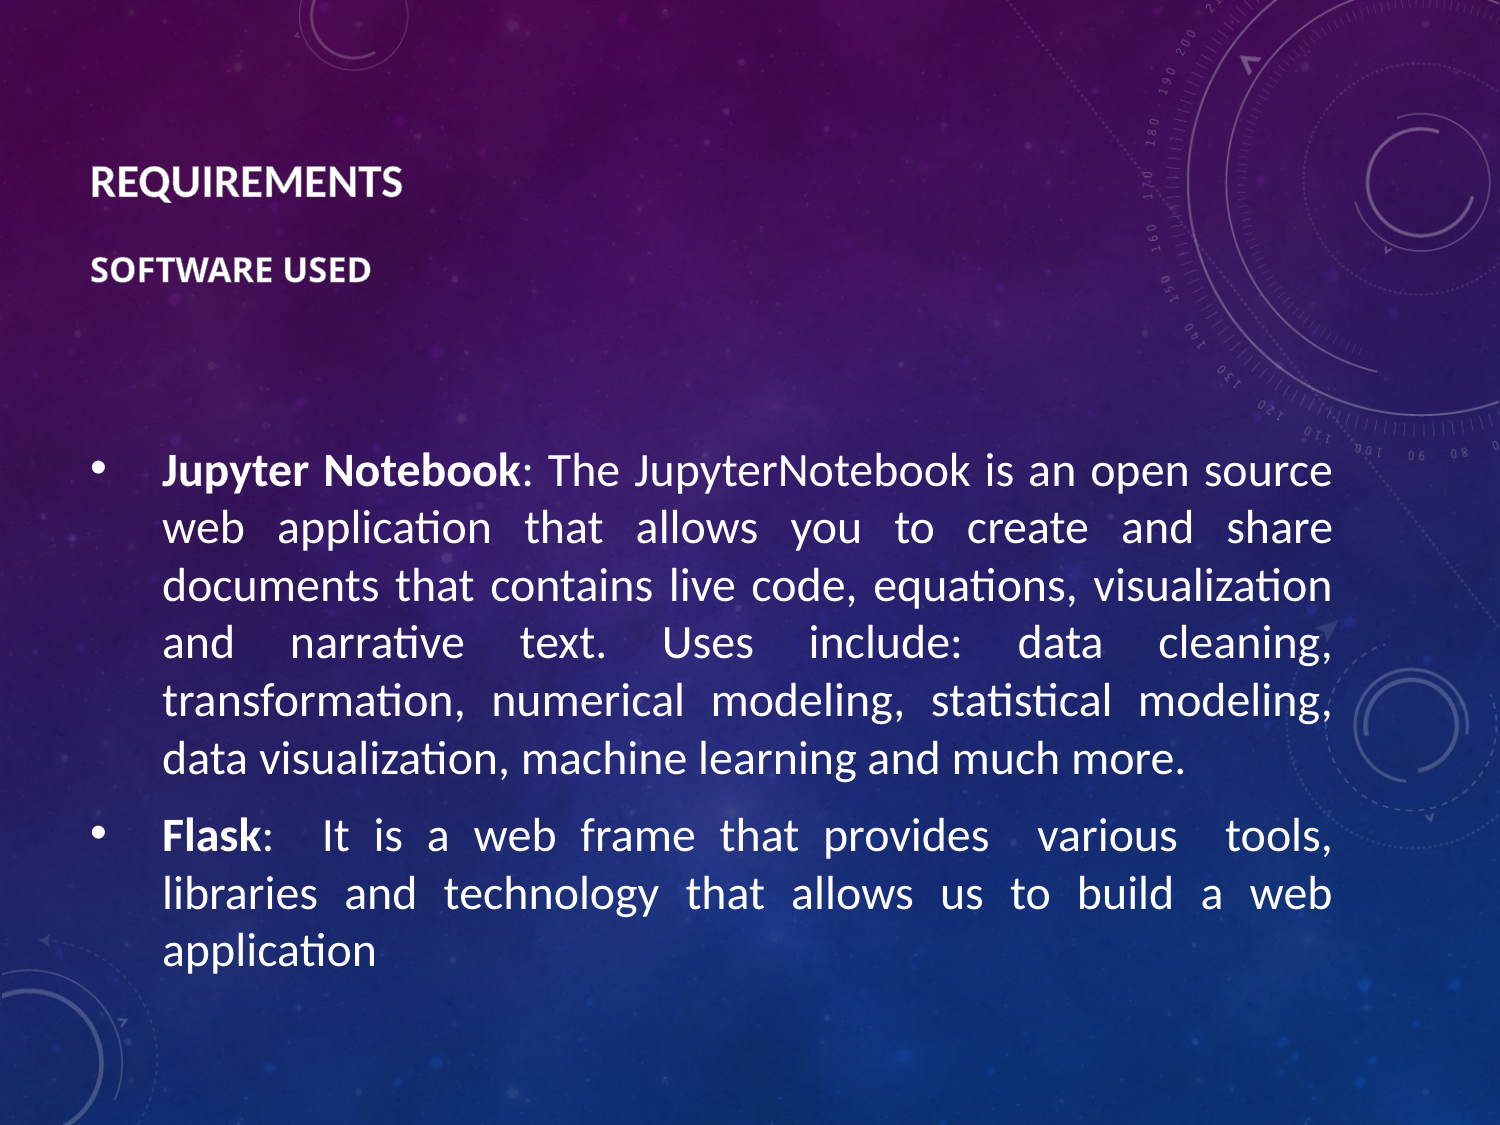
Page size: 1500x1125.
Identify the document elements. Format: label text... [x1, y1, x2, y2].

list Jupyter Notebook: The JupyterNotebook is an open source web application that allows you to create and share documents that contains live code, equations, visualization and narrative text. Uses include: data cleaning, transformation, numerical modeling, statistical modeling, data visualization, machine learning and much more. Flask: It is a web frame that provides various tools, libraries and technology that allows us to build a web application [75, 408, 1350, 1007]
picture [0, 0, 1500, 1125]
title REQUIREMENTS SOFTWARE USED [75, 99, 1350, 339]
